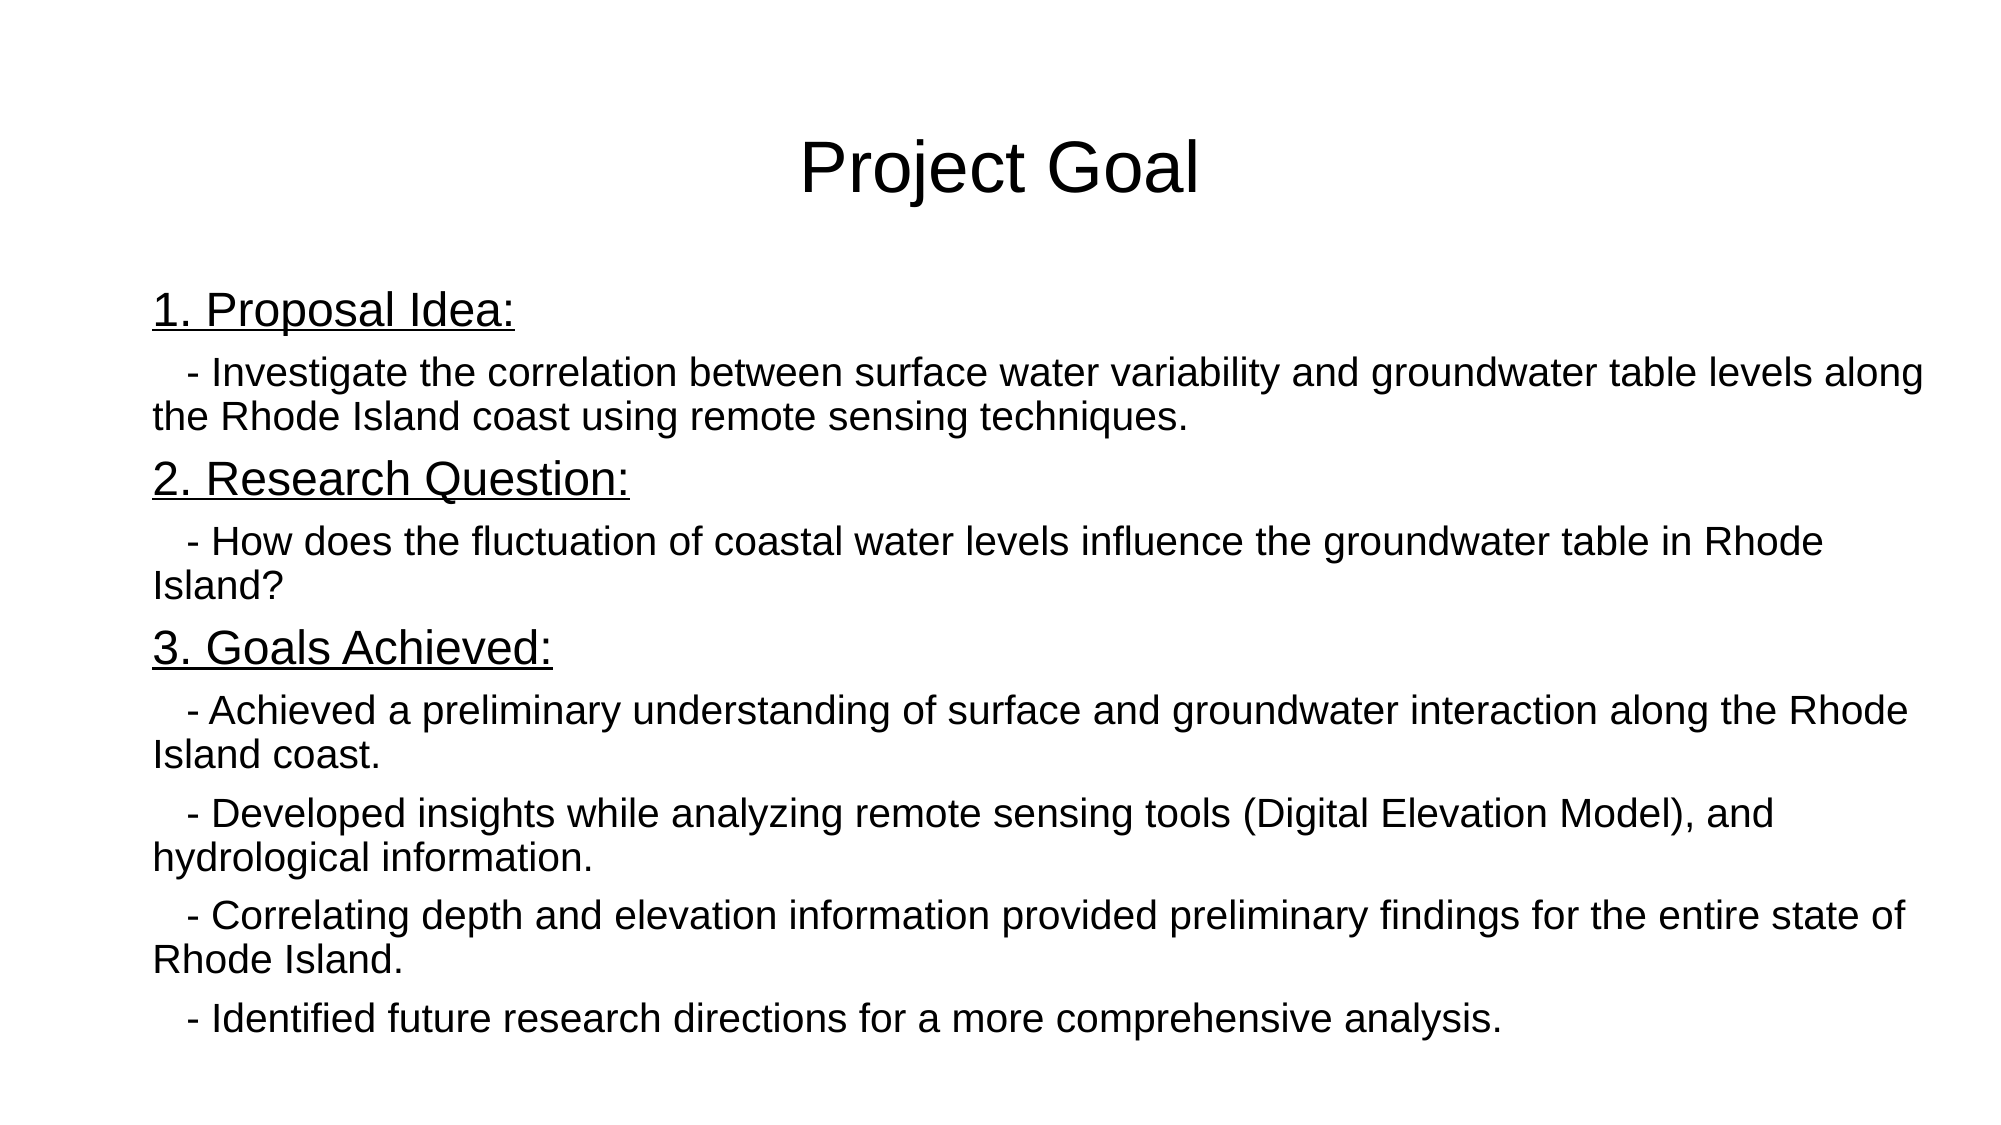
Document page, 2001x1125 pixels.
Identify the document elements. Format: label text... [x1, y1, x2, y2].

list 1. Proposal Idea: - Investigate the correlation between surface water variability and groundwater table levels along the Rhode Island coast using remote sensing techniques. 2. Research Question: - How does the fluctuation of coastal water levels influence the groundwater table in Rhode Island? 3. Goals Achieved: - Achieved a preliminary understanding of surface and groundwater interaction along the Rhode Island coast. - Developed insights while analyzing remote sensing tools (Digital Elevation Model), and hydrological information. - Correlating depth and elevation information provided preliminary findings for the entire state of Rhode Island. - Identified future research directions for a more comprehensive analysis. [137, 277, 1969, 1053]
title Project Goal [137, 59, 1863, 277]
